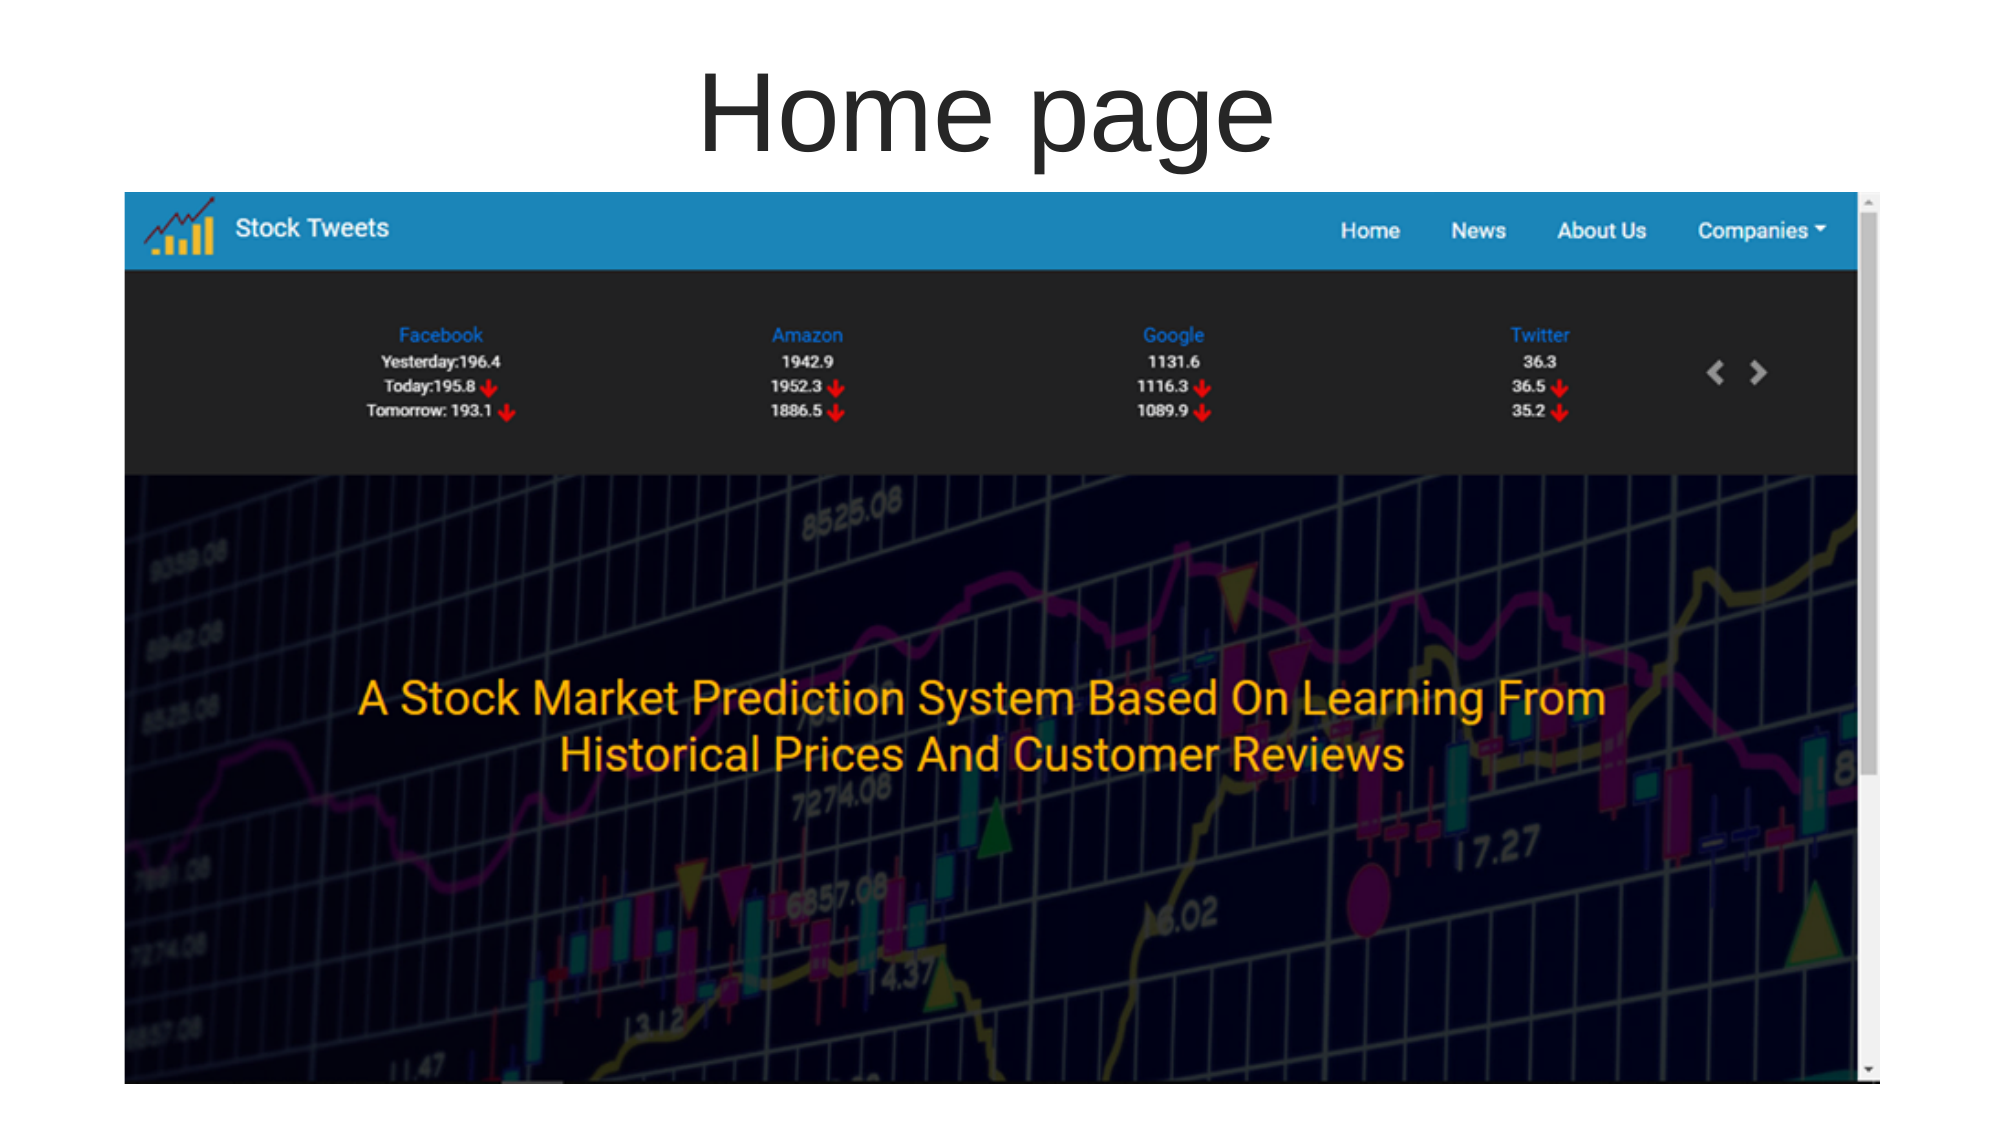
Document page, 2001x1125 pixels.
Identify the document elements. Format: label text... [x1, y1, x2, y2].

picture [124, 192, 1880, 1084]
list Home page [53, 55, 1952, 175]
